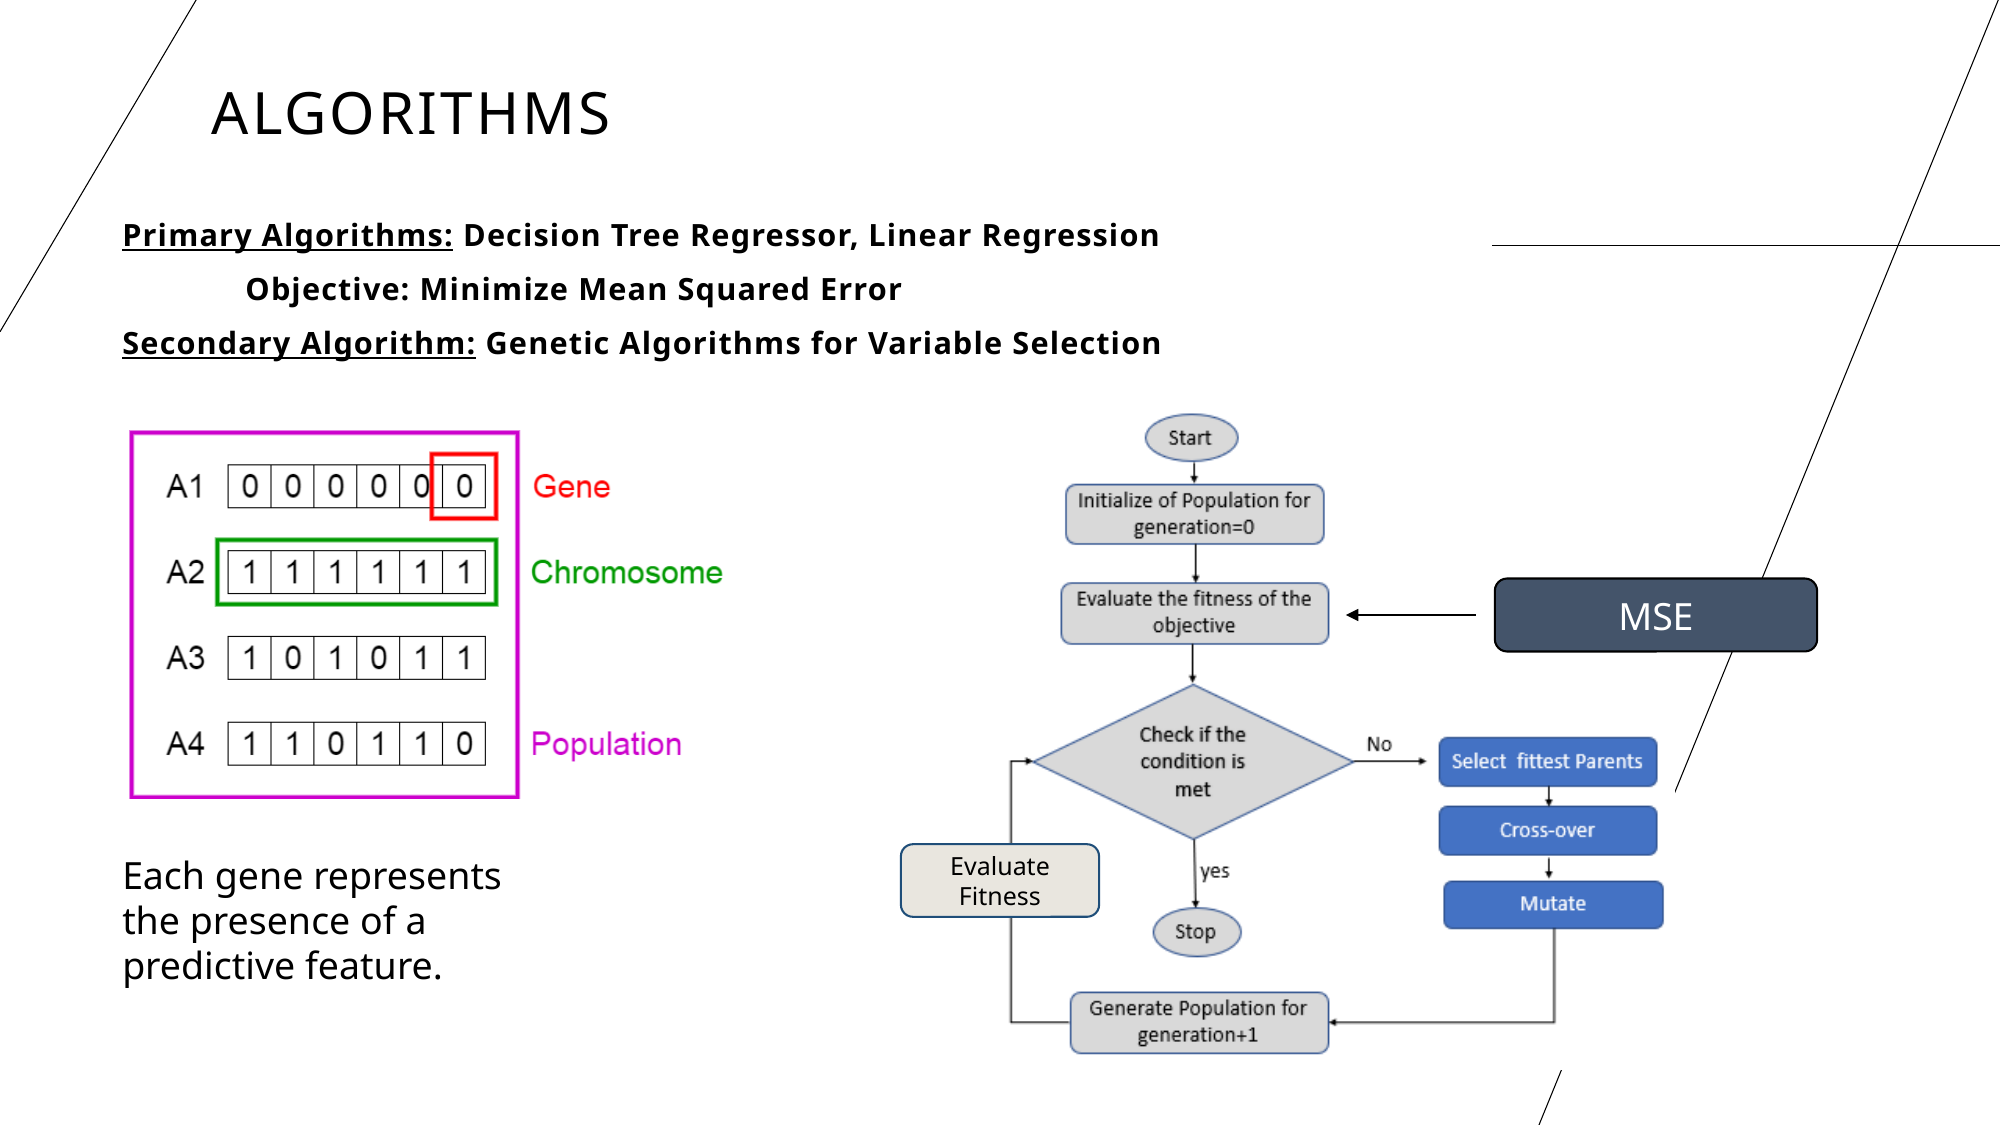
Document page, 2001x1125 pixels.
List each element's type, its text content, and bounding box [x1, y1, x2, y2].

picture [129, 430, 725, 799]
picture [928, 406, 1675, 1070]
text_box Each gene represents the presence of a predictive feature. [107, 844, 572, 994]
list Primary Algorithms: Decision Tree Regressor, Linear Regression Objective: Minimize Mean Squared Error Secondary Algorithm: Genetic Algorithms for Variable Selection [107, 208, 1598, 370]
text_box MSE [1675, 577, 1819, 653]
title Algorithms [196, 35, 1393, 155]
text_box Evaluate Fitness [899, 843, 928, 918]
